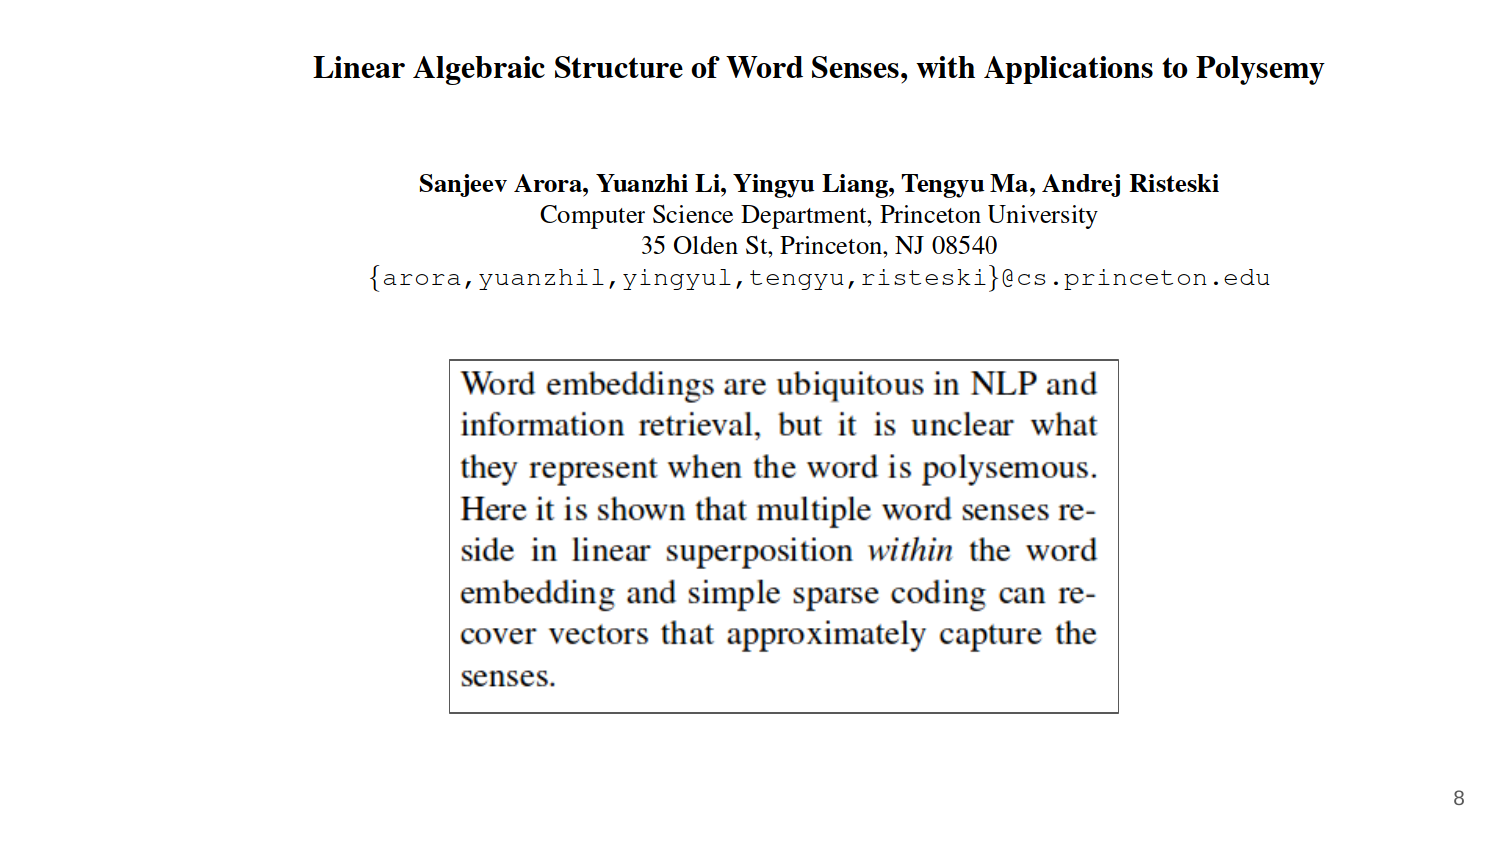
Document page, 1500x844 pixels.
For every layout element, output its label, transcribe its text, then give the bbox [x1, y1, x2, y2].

picture [454, 361, 1104, 696]
picture [298, 34, 1335, 300]
text_box [449, 361, 1119, 714]
list [82, 162, 1428, 361]
slide_number 8 [1389, 764, 1480, 830]
